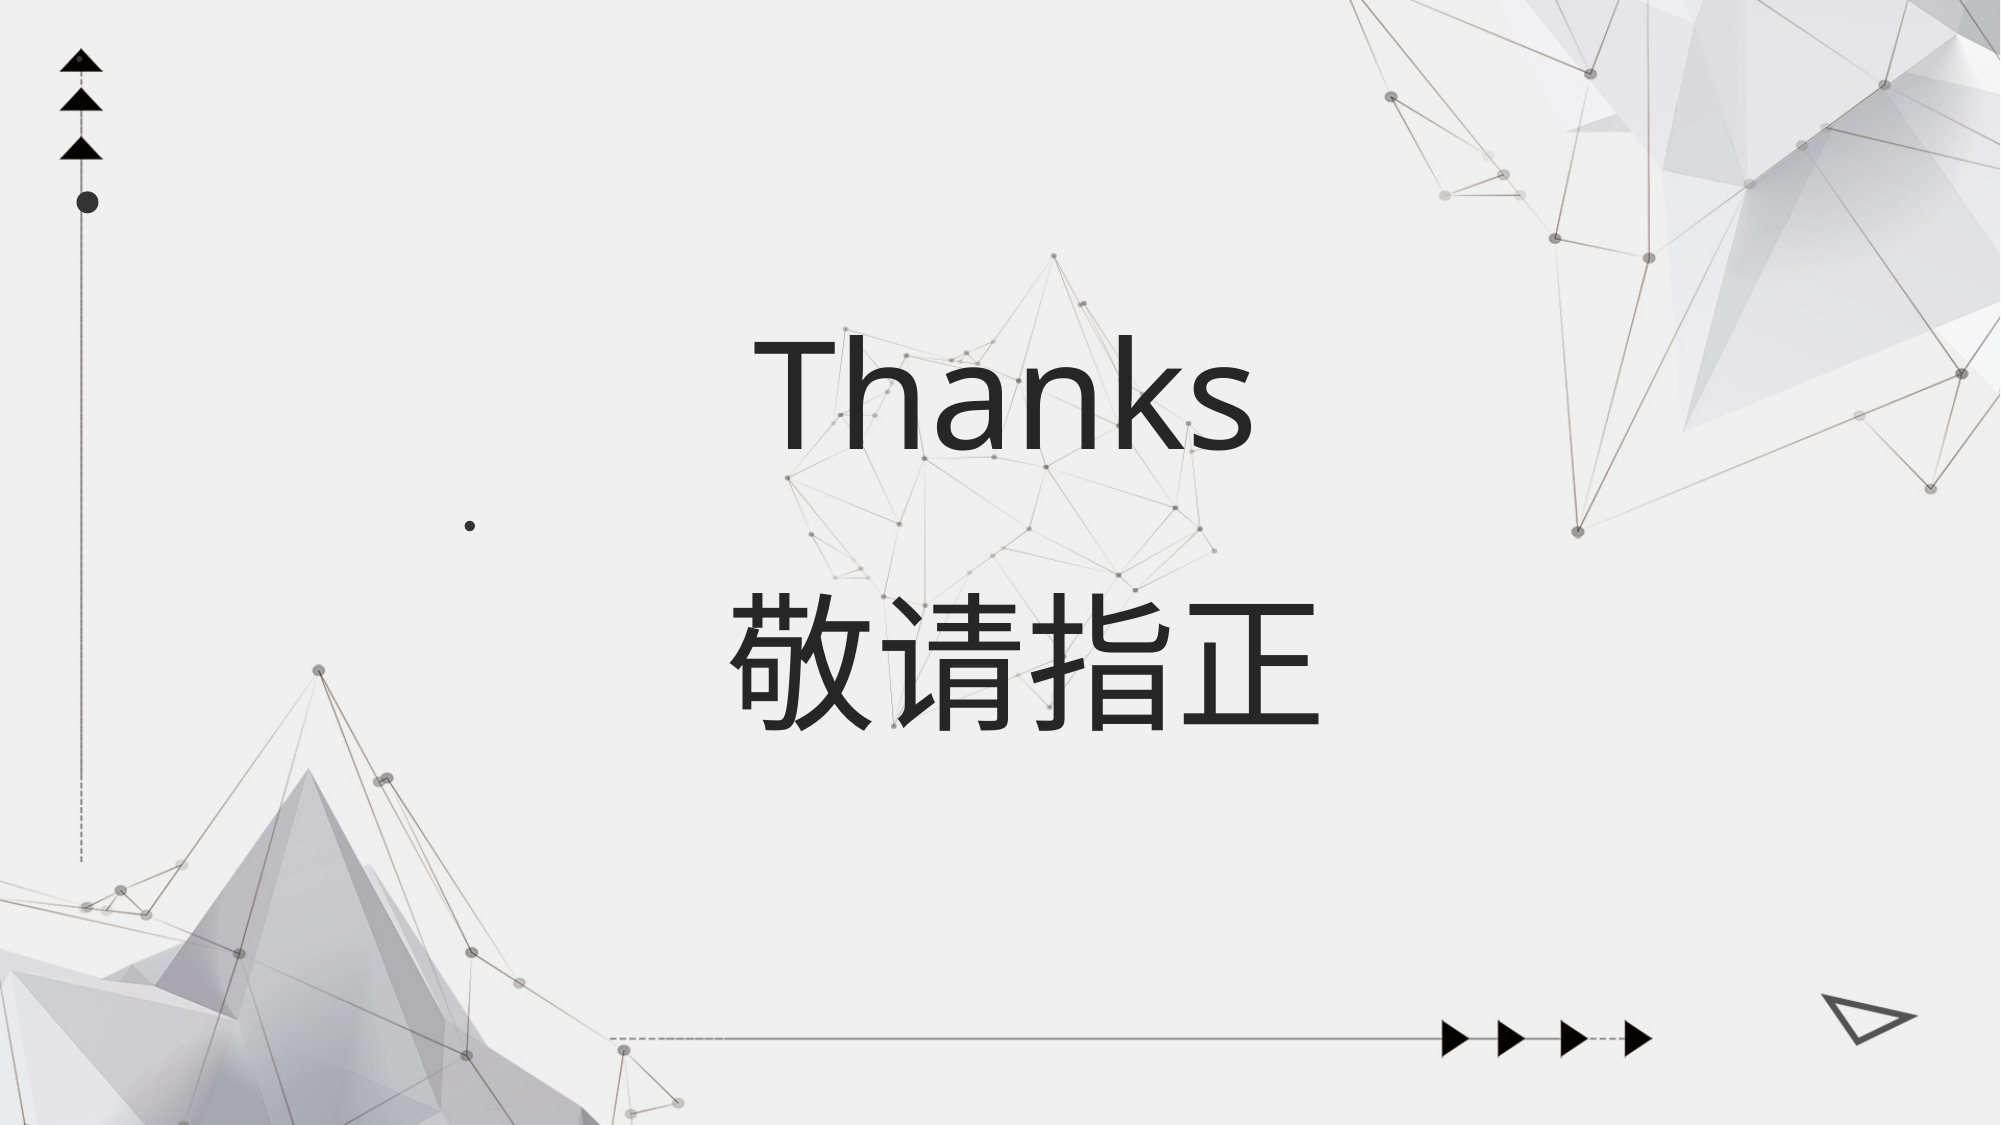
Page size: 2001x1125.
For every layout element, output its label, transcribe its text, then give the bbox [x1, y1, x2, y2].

text_box [75, 54, 84, 64]
picture [0, 0, 2001, 1125]
text_box [75, 190, 100, 215]
text_box Thanks 敬请指正 [318, 202, 1734, 757]
